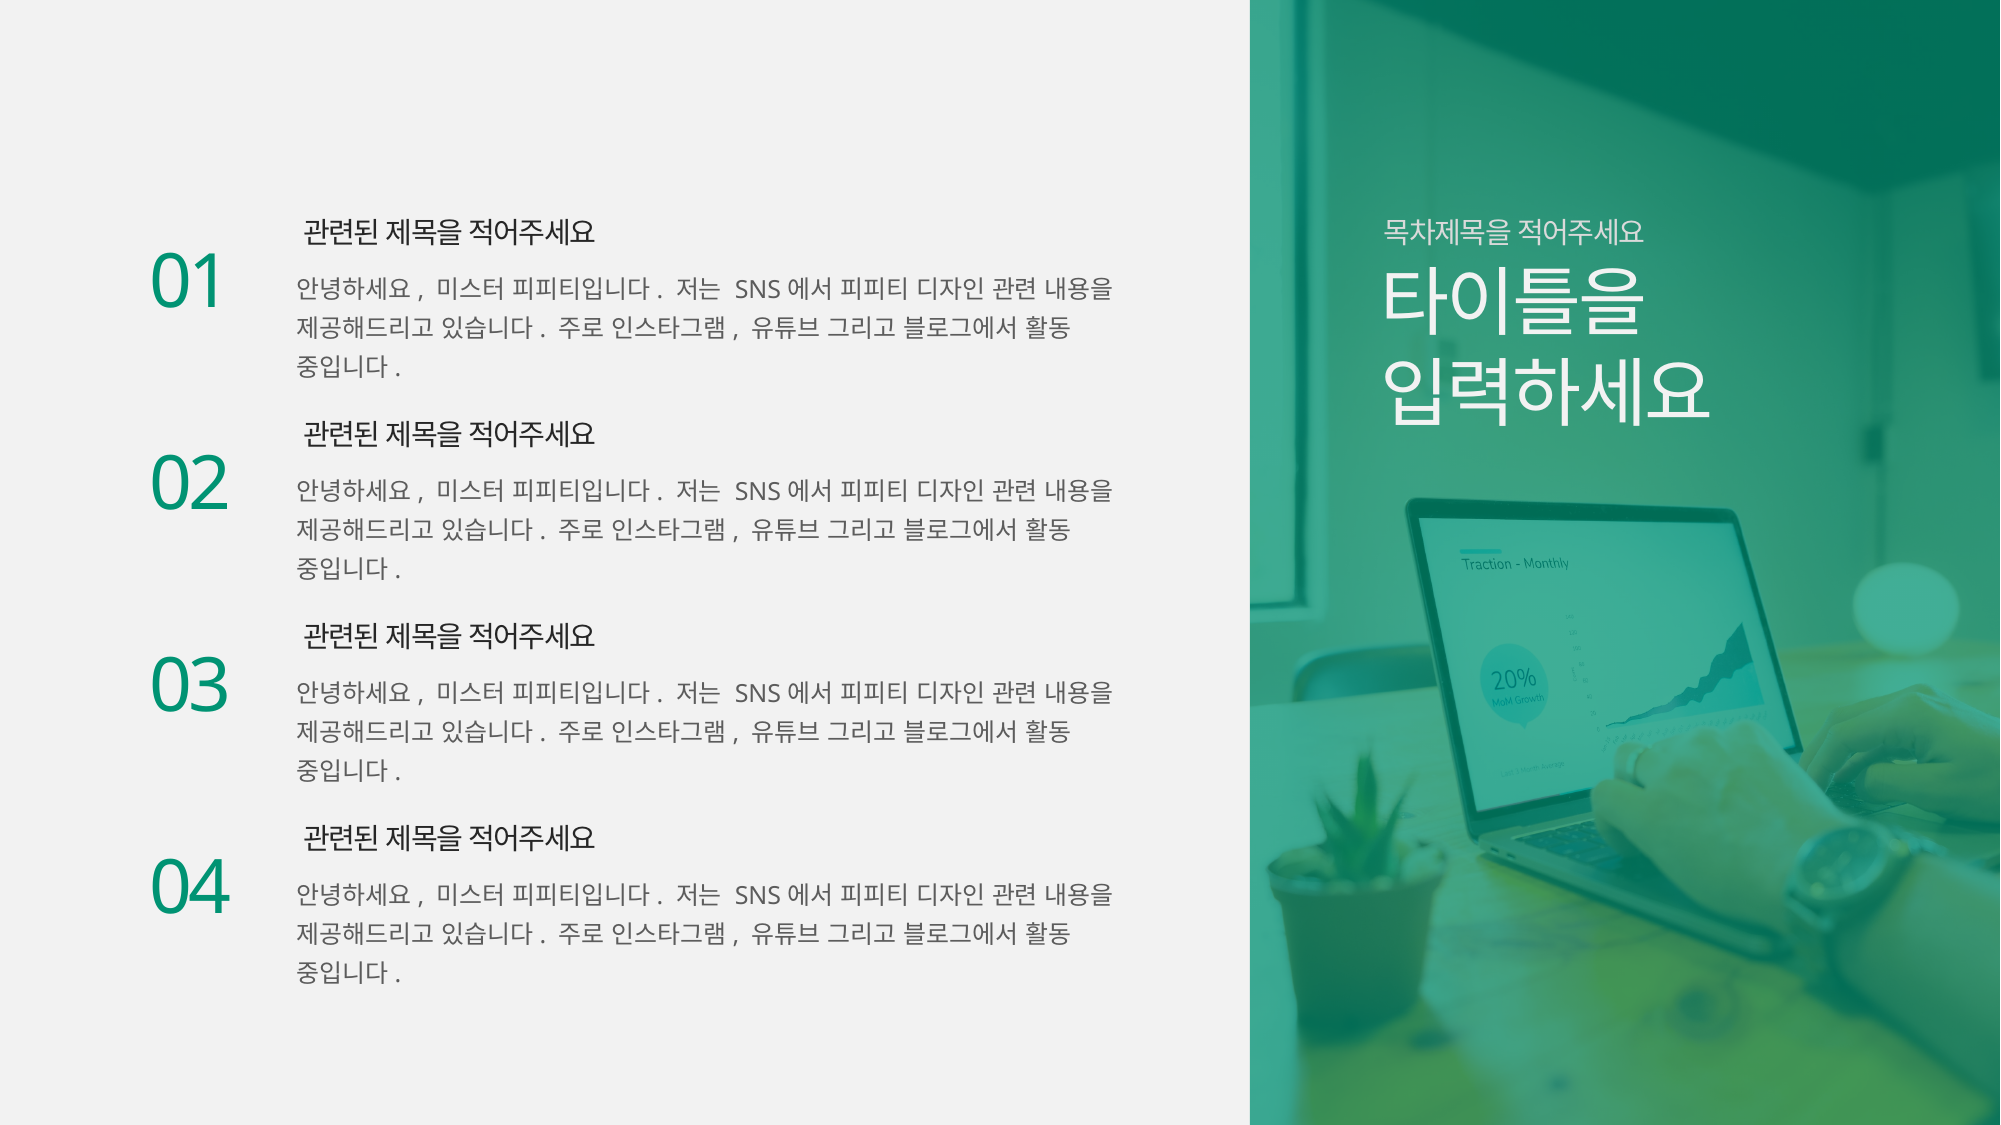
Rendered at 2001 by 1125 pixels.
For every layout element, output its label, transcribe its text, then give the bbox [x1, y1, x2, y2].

picture [1249, 0, 2000, 1125]
text_box 관련된 제목을 적어주세요 [303, 416, 597, 452]
text_box 안녕하세요, 미스터 피피티입니다. 저는 SNS에서 피피티 디자인 관련 내용을 제공해드리고 있습니다. 주로 인스타그램, 유튜브 그리고 블로그에서 활동 중입니다. [296, 668, 1151, 785]
text_box 안녕하세요, 미스터 피피티입니다. 저는 SNS에서 피피티 디자인 관련 내용을 제공해드리고 있습니다. 주로 인스타그램, 유튜브 그리고 블로그에서 활동 중입니다. [296, 264, 1151, 381]
text_box 관련된 제목을 적어주세요 [303, 618, 597, 654]
text_box 03 [149, 636, 233, 727]
text_box 01 [149, 232, 233, 323]
text_box 안녕하세요, 미스터 피피티입니다. 저는 SNS에서 피피티 디자인 관련 내용을 제공해드리고 있습니다. 주로 인스타그램, 유튜브 그리고 블로그에서 활동 중입니다. [296, 466, 1151, 583]
text_box 04 [149, 838, 233, 929]
text_box 관련된 제목을 적어주세요 [303, 214, 597, 250]
text_box 02 [149, 434, 233, 525]
text_box 관련된 제목을 적어주세요 [303, 820, 597, 856]
text_box 안녕하세요, 미스터 피피티입니다. 저는 SNS에서 피피티 디자인 관련 내용을 제공해드리고 있습니다. 주로 인스타그램, 유튜브 그리고 블로그에서 활동 중입니다. [296, 870, 1151, 987]
